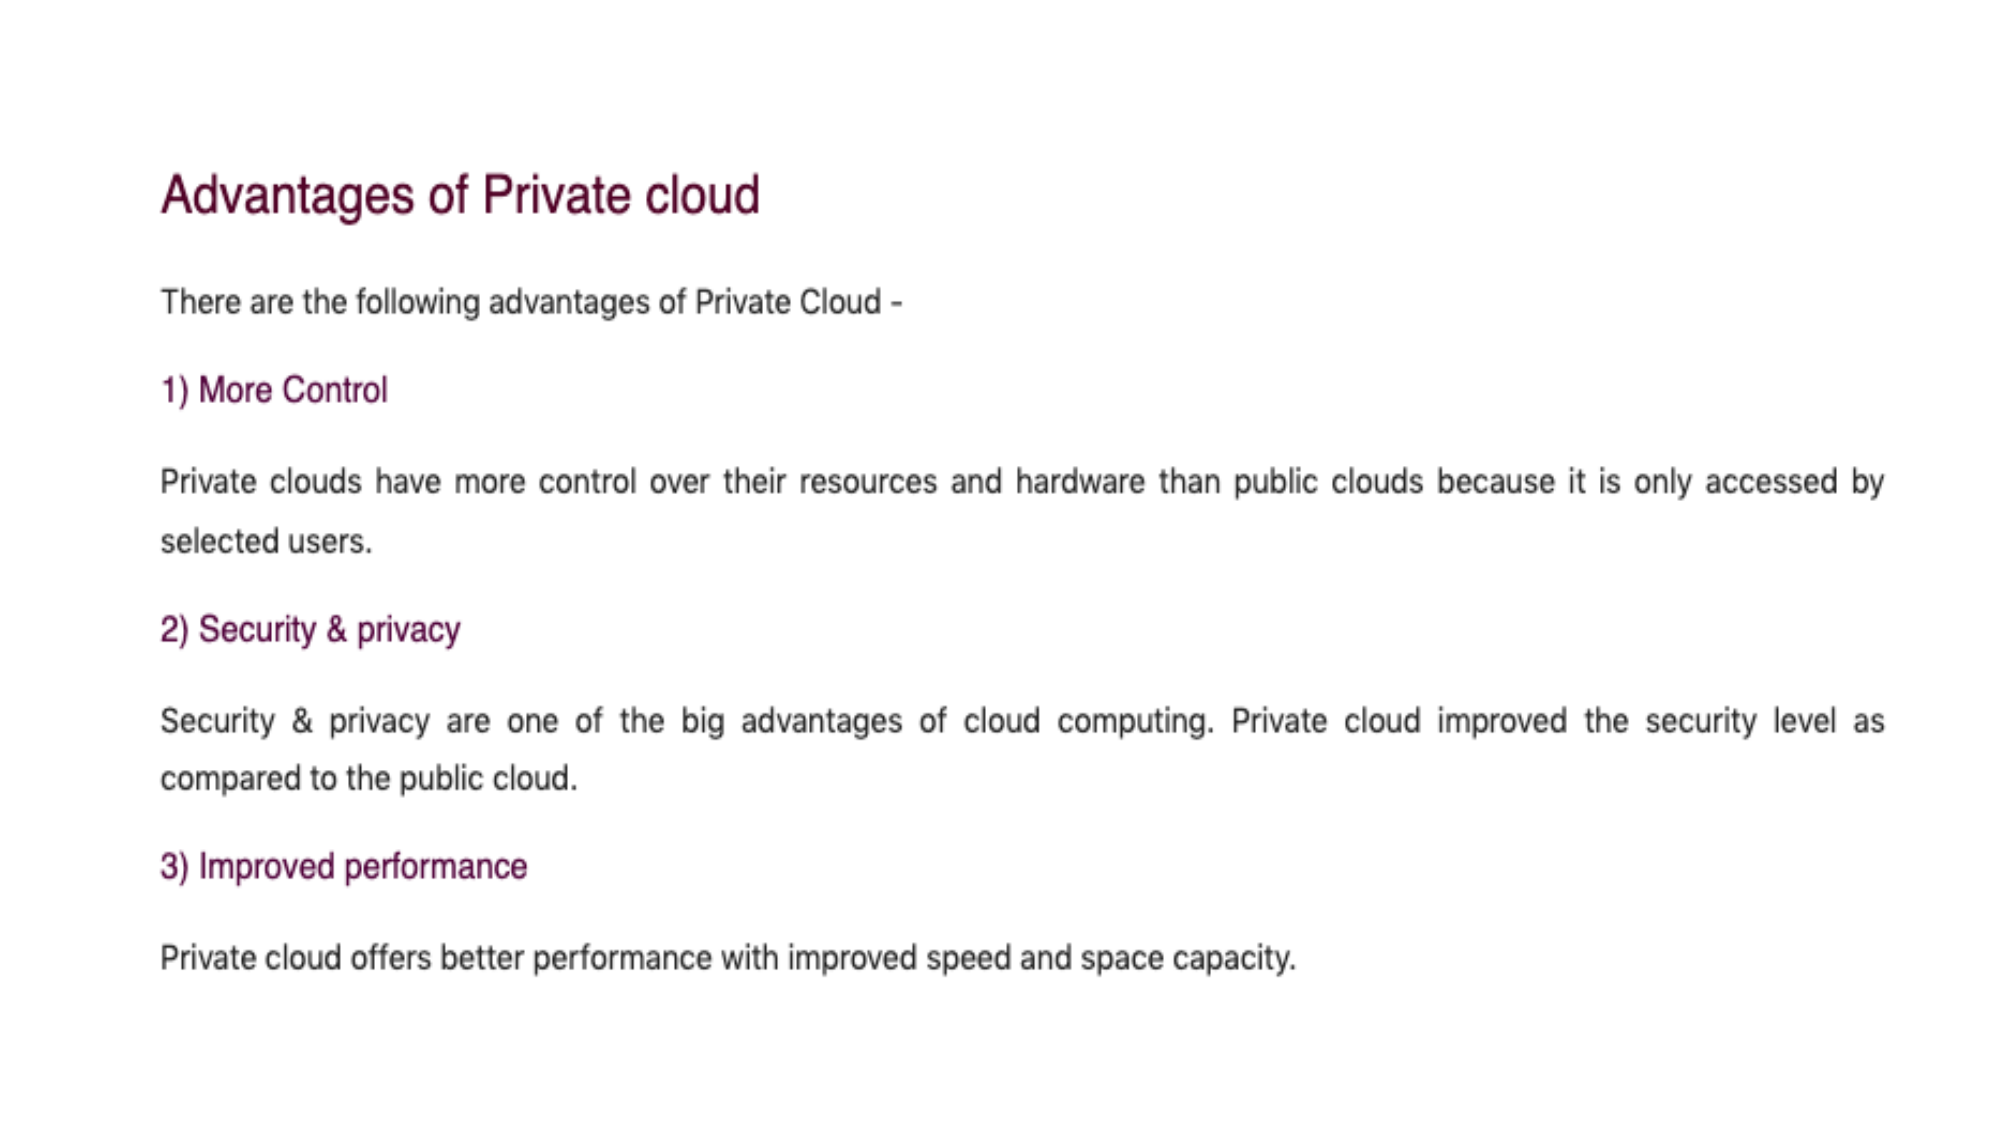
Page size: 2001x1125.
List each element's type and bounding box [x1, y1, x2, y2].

picture [137, 118, 1912, 1007]
